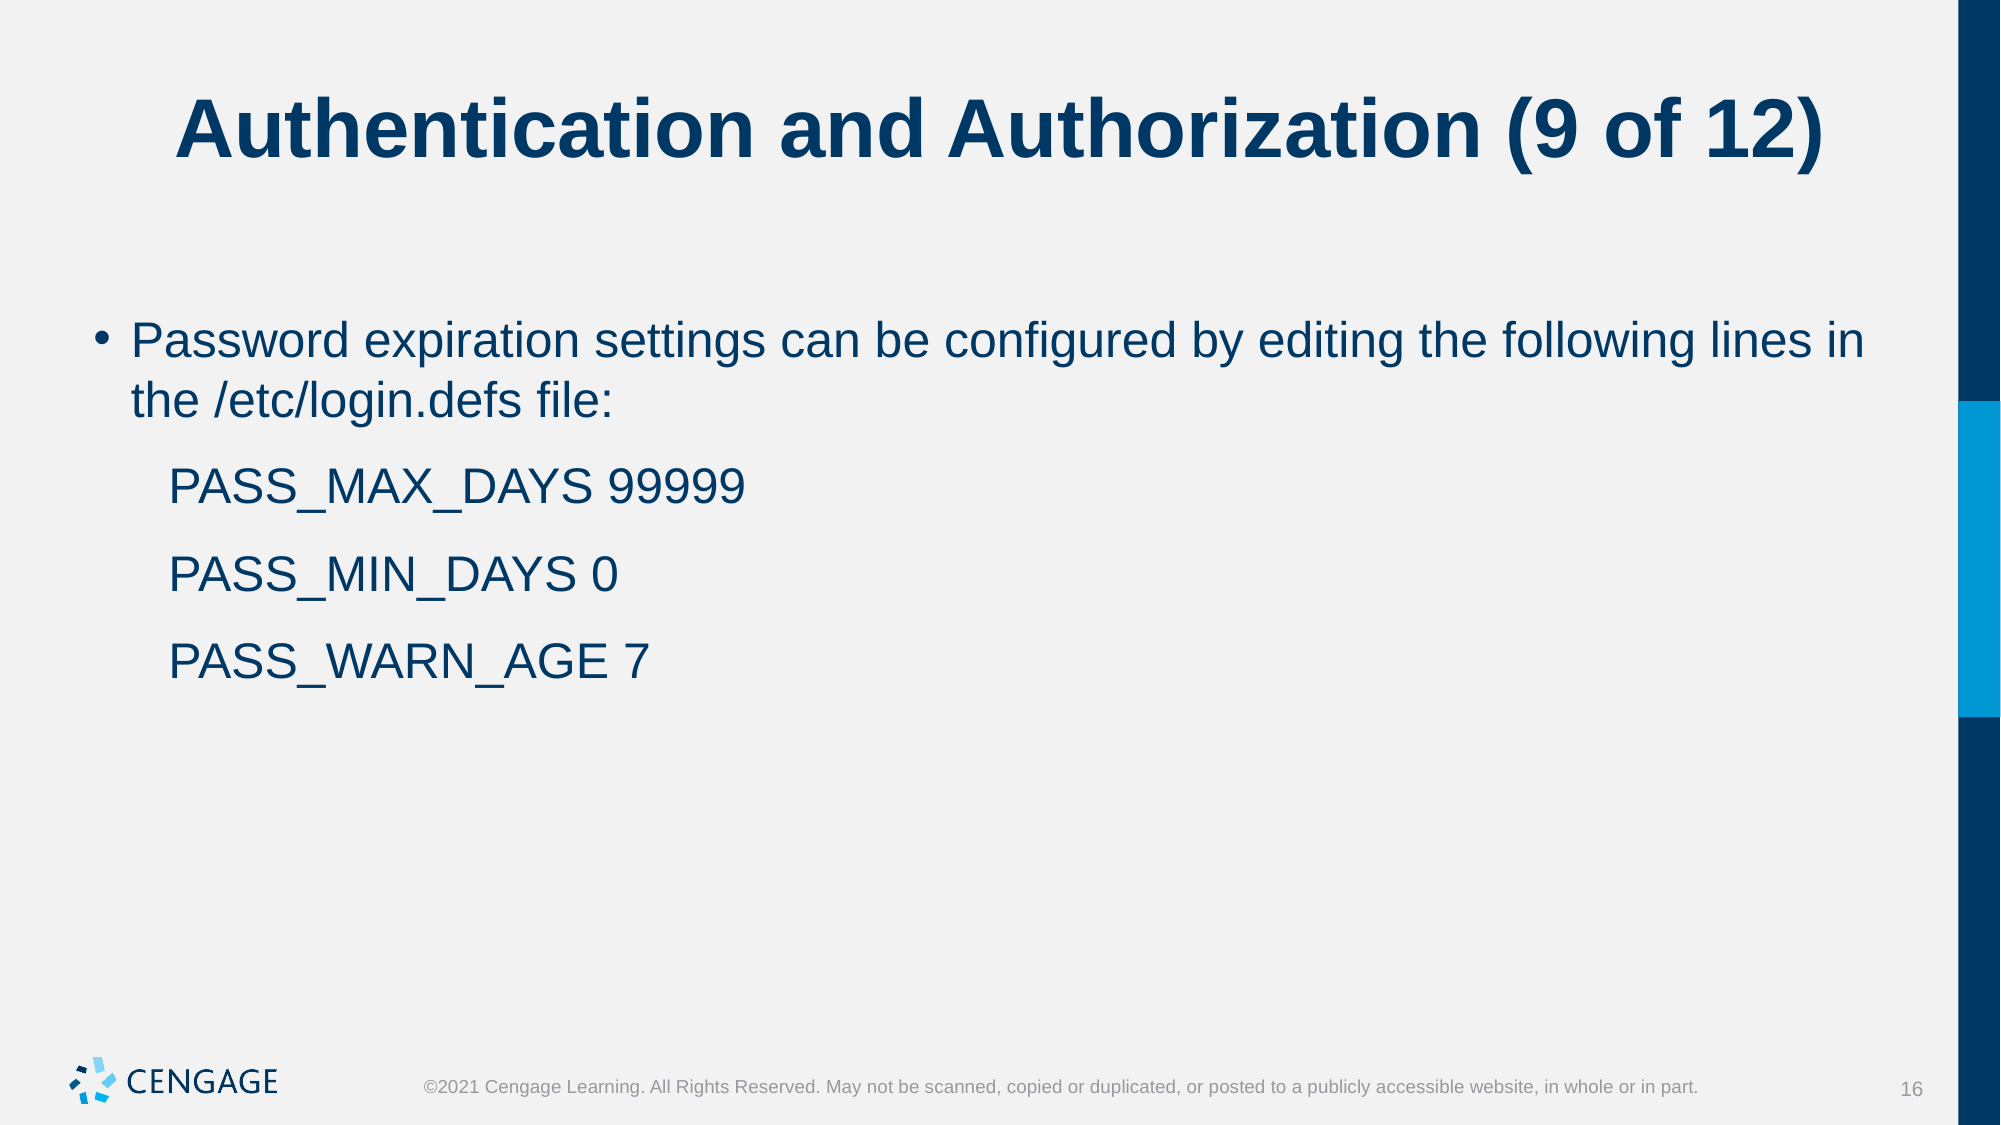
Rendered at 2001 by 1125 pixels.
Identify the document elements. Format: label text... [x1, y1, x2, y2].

list Password expiration settings can be configured by editing the following lines in the /etc/login.defs file: PASS_MAX_DAYS 99999 PASS_MIN_DAYS 0 PASS_WARN_AGE 7 [78, 299, 1923, 1014]
title Authentication and Authorization (9 of 12) [78, 77, 1923, 278]
picture [69, 1057, 277, 1104]
